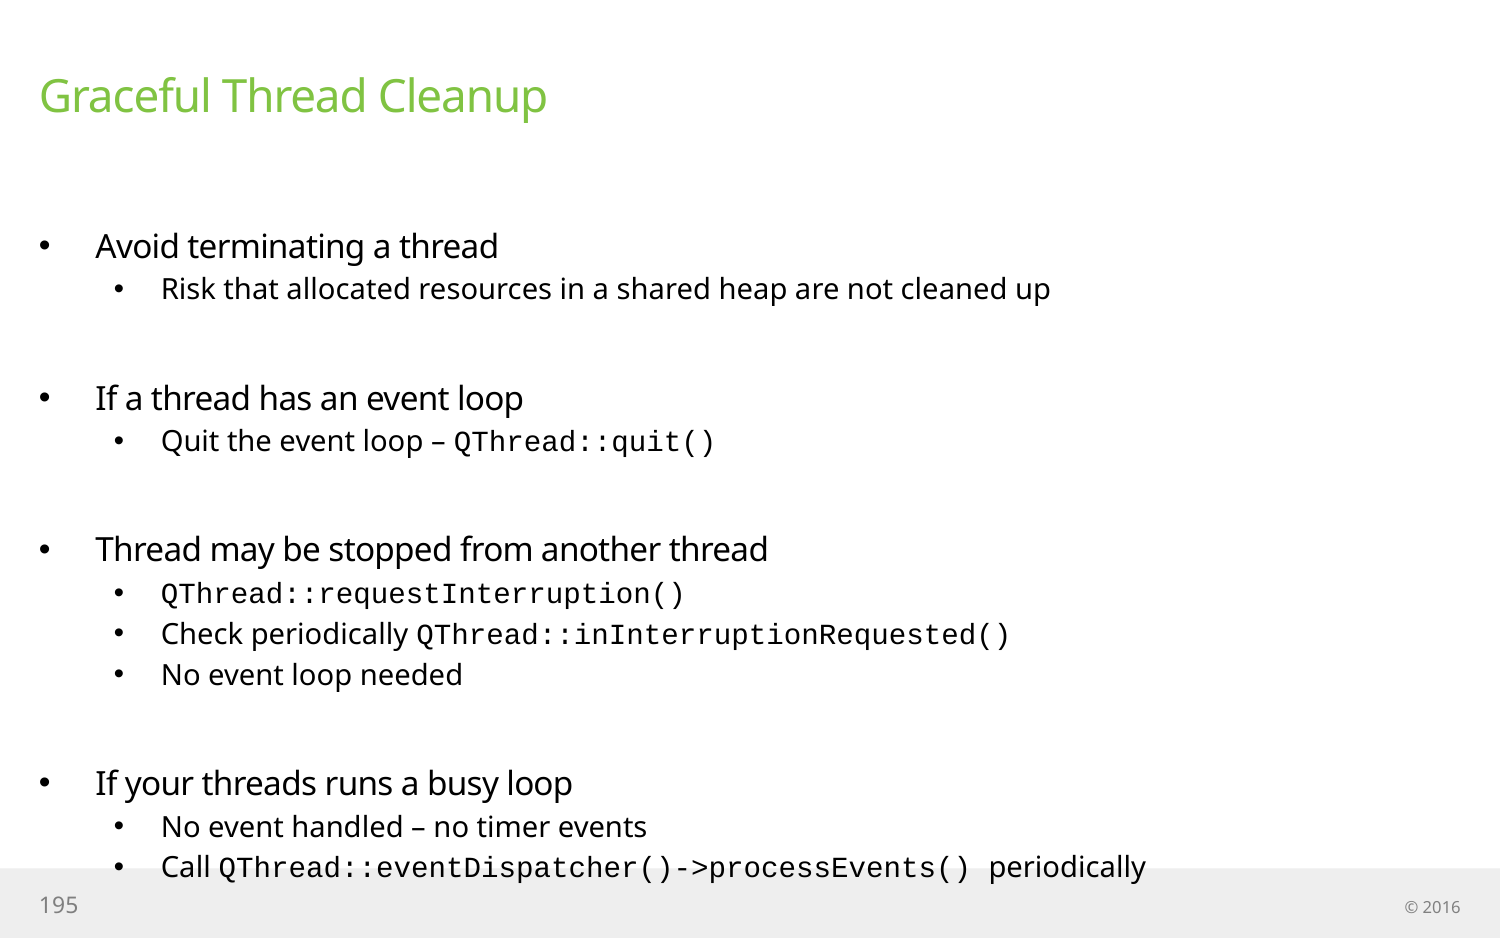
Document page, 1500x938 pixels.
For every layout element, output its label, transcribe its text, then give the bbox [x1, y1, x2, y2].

list Avoid terminating a thread Risk that allocated resources in a shared heap are not cleaned up If a thread has an event loop Quit the event loop – QThread::quit() Thread may be stopped from another thread QThread::requestInterruption() Check periodically QThread::inInterruptionRequested() No event loop needed If your threads runs a busy loop No event handled – no timer events Call QThread::eventDispatcher()->processEvents() periodically [39, 224, 1471, 846]
title Graceful Thread Cleanup [39, 66, 1052, 195]
slide_number 195 [39, 892, 410, 921]
footer © 2016 [1188, 896, 1461, 917]
